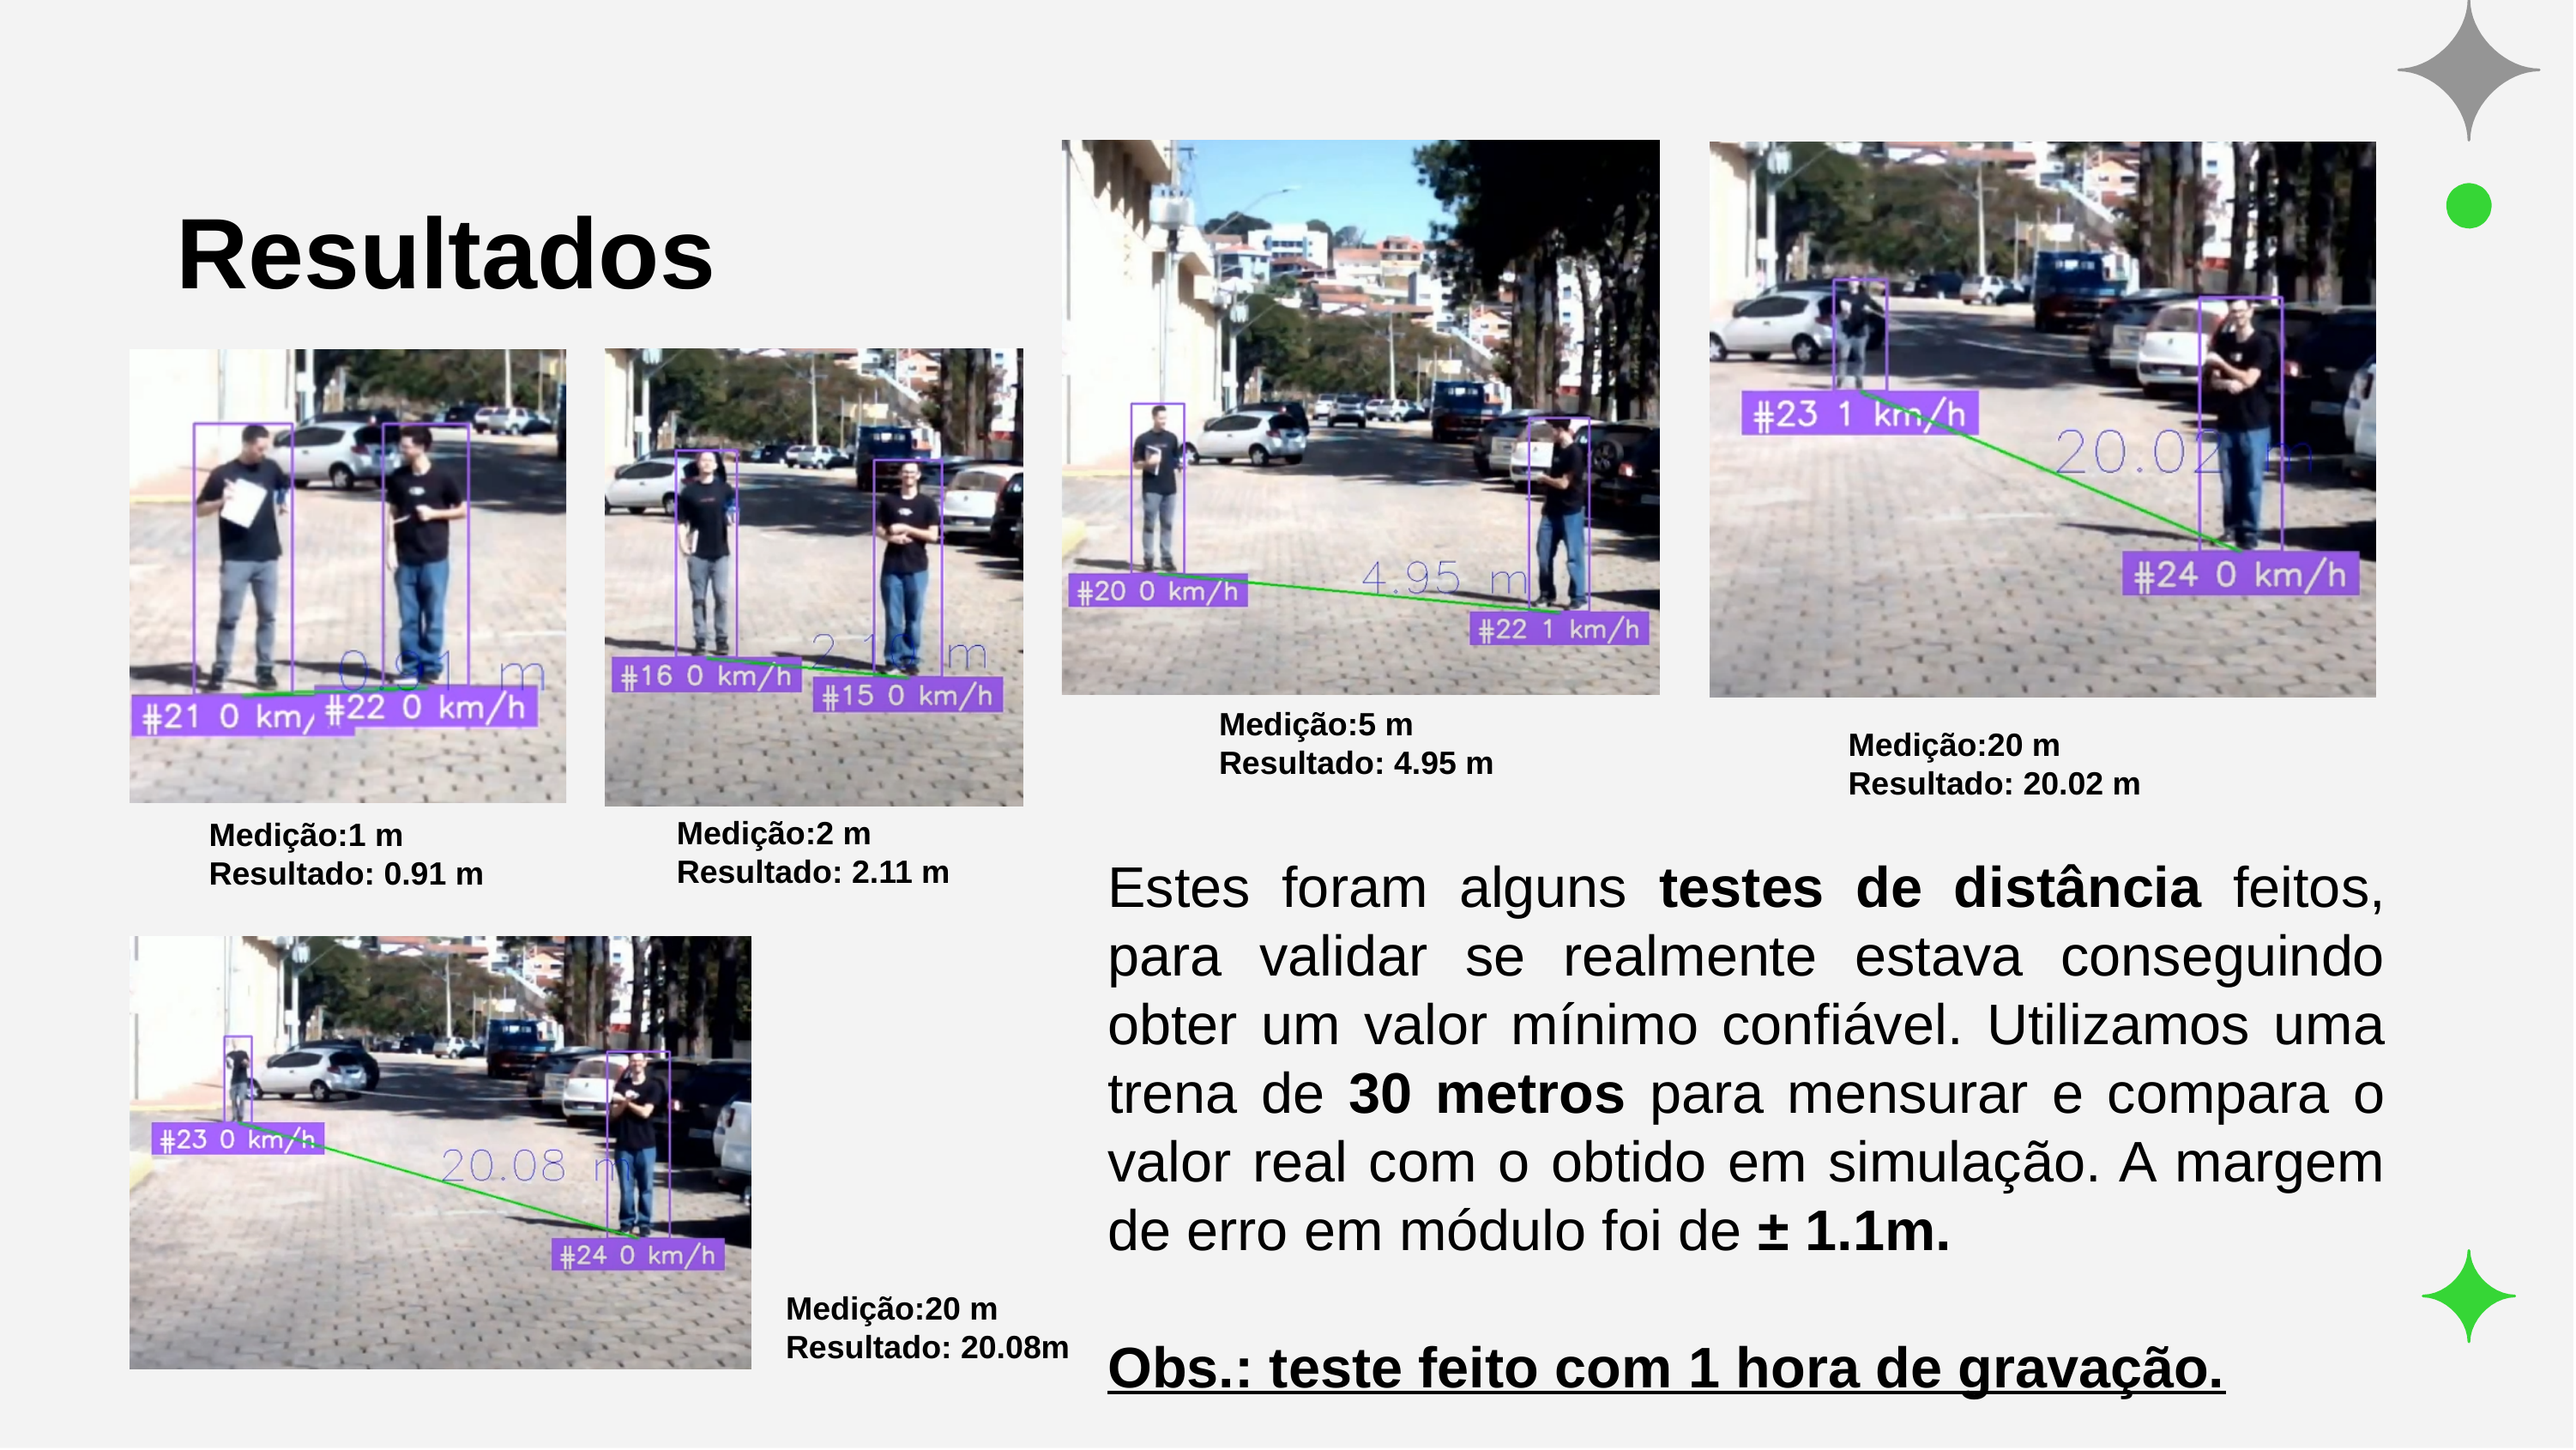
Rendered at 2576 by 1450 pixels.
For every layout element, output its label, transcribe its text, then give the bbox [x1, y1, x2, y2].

picture [1061, 140, 1661, 695]
picture [129, 349, 567, 804]
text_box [2447, 184, 2491, 228]
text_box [2422, 1250, 2515, 1343]
text_box Medição:5 m Resultado: 4.95 m [1206, 702, 1511, 788]
picture [604, 347, 1024, 807]
text_box Medição:1 m Resultado: 0.91 m [196, 811, 500, 898]
text_box Medição:20 m Resultado: 20.02 m [1835, 717, 2157, 808]
text_box Estes foram alguns testes de distância feitos, para validar se realmente estava conseguindo obter um valor mínimo confiável. Utilizamos uma trena de 30 metros para mensurar e compara o valor real com o obtido em simulação. A margem de erro em módulo foi de ± 1.1m. Obs.: teste feito com 1 hora de gravação. [1095, 843, 2399, 1405]
picture [1710, 142, 2376, 698]
picture [129, 936, 751, 1370]
text_box Medição:2 m Resultado: 2.11 m [664, 814, 968, 897]
text_box Medição:20 m Resultado: 20.08m [773, 1282, 1095, 1372]
text_box Resultados [129, 186, 1057, 310]
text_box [2398, 0, 2540, 141]
